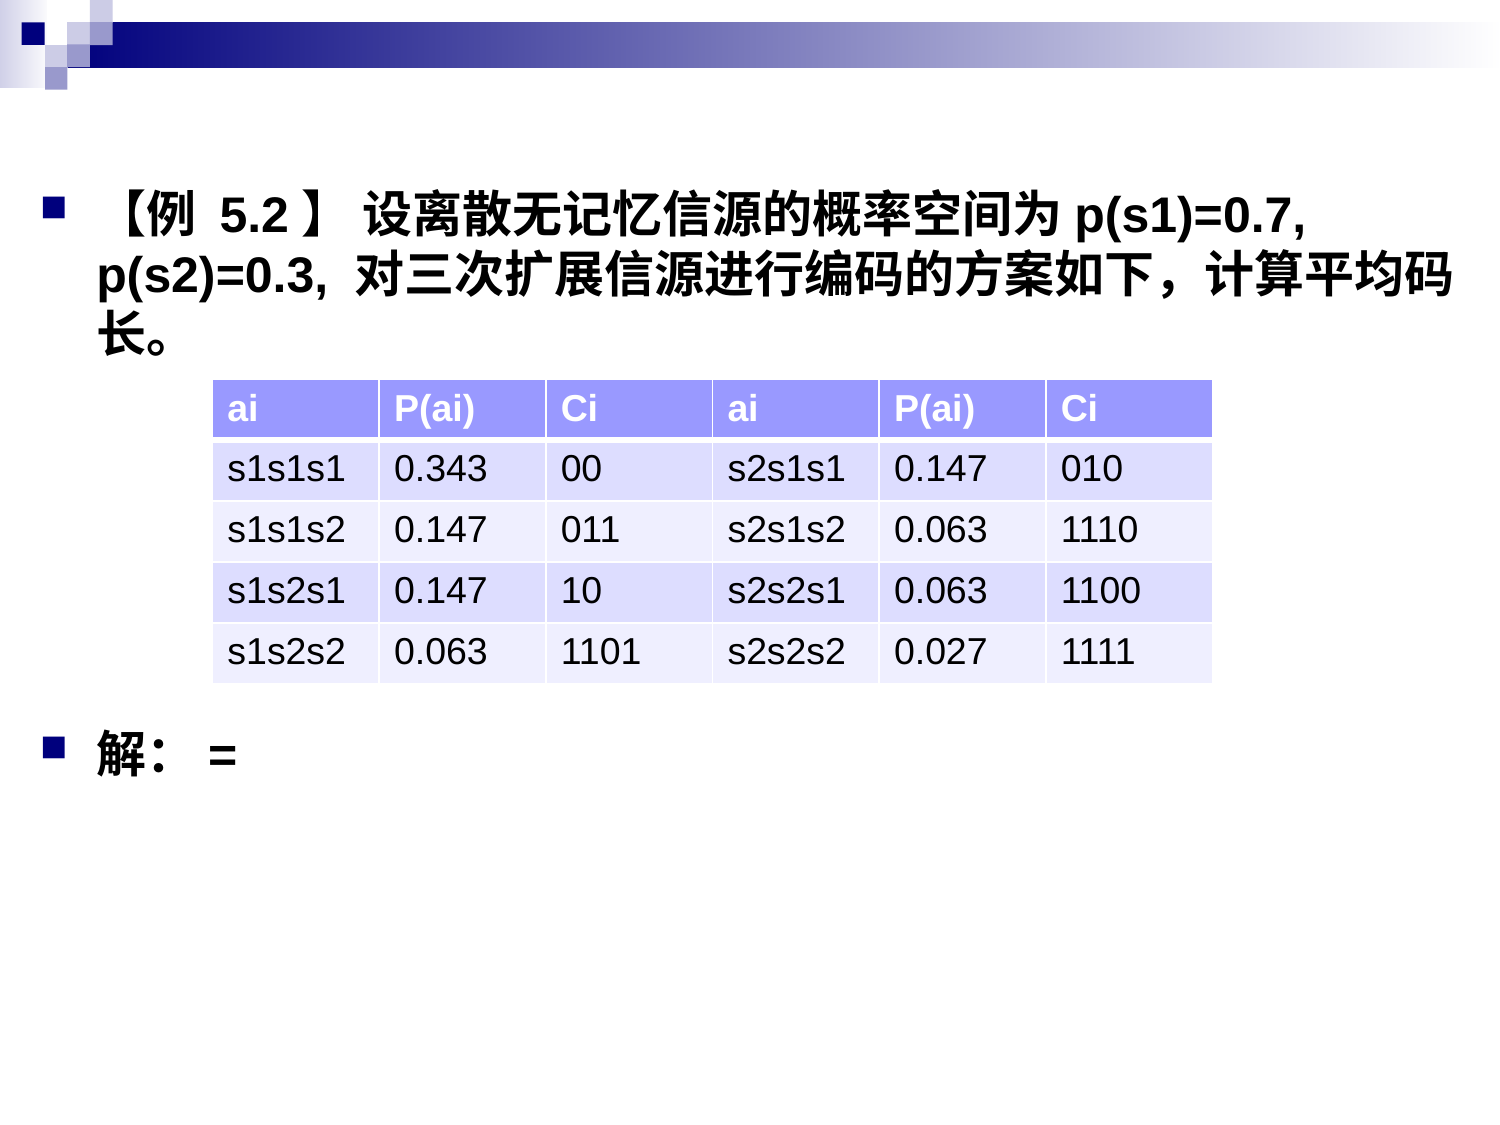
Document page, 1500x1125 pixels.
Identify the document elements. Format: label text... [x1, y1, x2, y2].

table_cell s2s1s2 [713, 502, 878, 561]
table_cell s2s1s1 [713, 443, 878, 500]
table_header ai [713, 380, 878, 437]
table_cell 011 [547, 502, 712, 561]
table_cell 1101 [547, 624, 712, 683]
table_cell 0.063 [880, 563, 1045, 622]
table_cell s1s1s1 [213, 443, 378, 500]
table_cell 1110 [1047, 502, 1212, 561]
table_cell 10 [547, 563, 712, 622]
table_header P(ai) [380, 380, 545, 437]
table_cell s2s2s1 [713, 563, 878, 622]
table_header Ci [1047, 380, 1212, 437]
table_cell 0.147 [380, 502, 545, 561]
table_cell 0.063 [880, 502, 1045, 561]
table_cell 1100 [1047, 563, 1212, 622]
table_cell 0.147 [380, 563, 545, 622]
table_cell 0.027 [880, 624, 1045, 683]
table_cell 010 [1047, 443, 1212, 500]
table_cell 1111 [1047, 624, 1212, 683]
table_cell 0.343 [380, 443, 545, 500]
table_header Ci [547, 380, 712, 437]
table_header ai [213, 380, 378, 437]
table_header P(ai) [880, 380, 1045, 437]
table_cell s2s2s2 [713, 624, 878, 683]
table_cell s1s1s2 [213, 502, 378, 561]
table_cell 0.147 [880, 443, 1045, 500]
table_cell 00 [547, 443, 712, 500]
table_cell s1s2s1 [213, 563, 378, 622]
table_cell 0.063 [380, 624, 545, 683]
table_cell s1s2s2 [213, 624, 378, 683]
